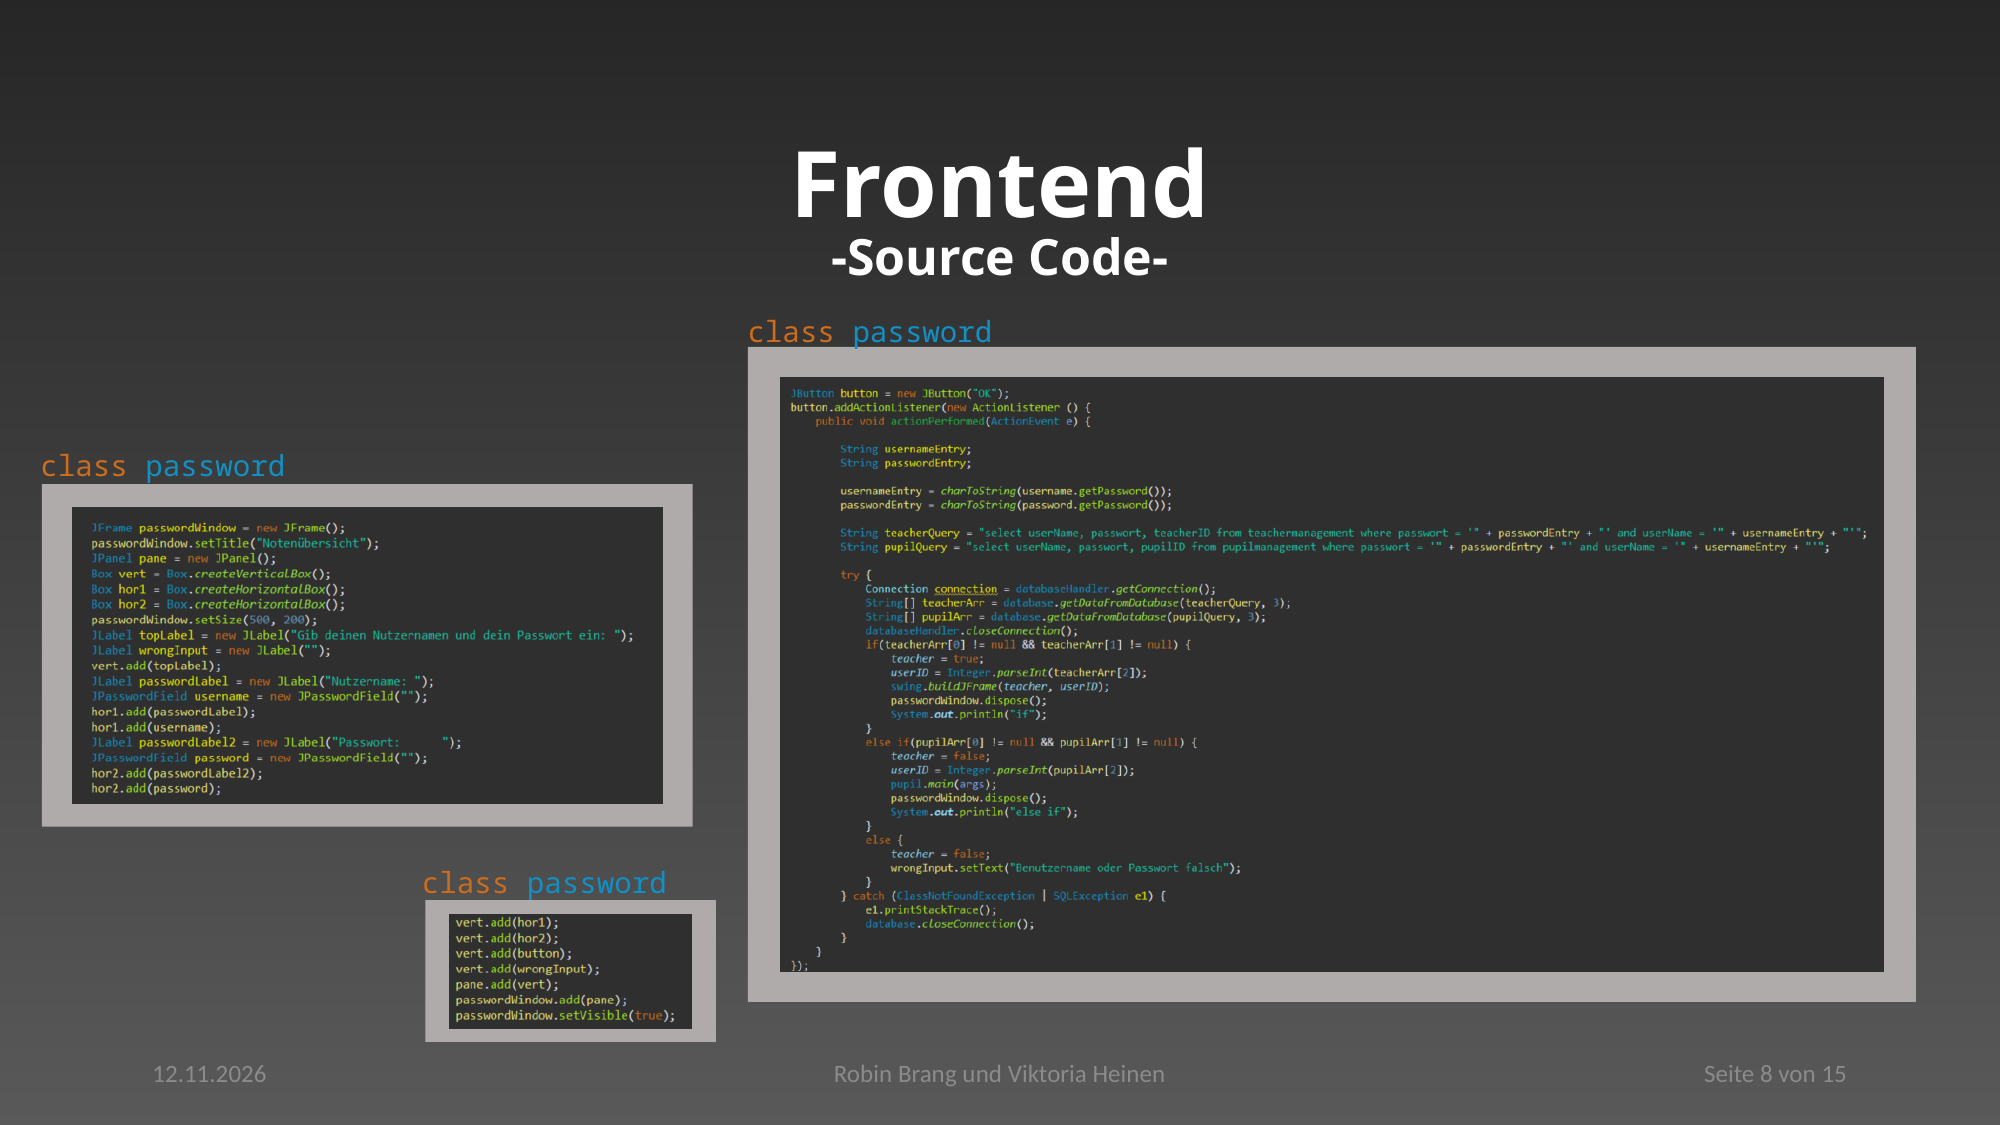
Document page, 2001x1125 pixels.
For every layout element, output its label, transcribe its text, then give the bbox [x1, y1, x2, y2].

picture [72, 507, 663, 804]
picture [449, 914, 692, 1029]
text_box [747, 346, 1917, 1003]
slide_number Seite 8 von 15 [1412, 1042, 1863, 1103]
title Frontend [137, 79, 1863, 198]
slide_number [137, 1042, 588, 1103]
picture [780, 377, 1884, 972]
footer Robin Brang und Viktoria Heinen [662, 1042, 1338, 1103]
text_box -Source Code- [137, 198, 1863, 320]
text_box class password [25, 440, 408, 490]
text_box class password [407, 857, 780, 907]
text_box class password [732, 306, 1115, 356]
text_box [41, 483, 694, 828]
text_box [424, 907, 717, 1043]
